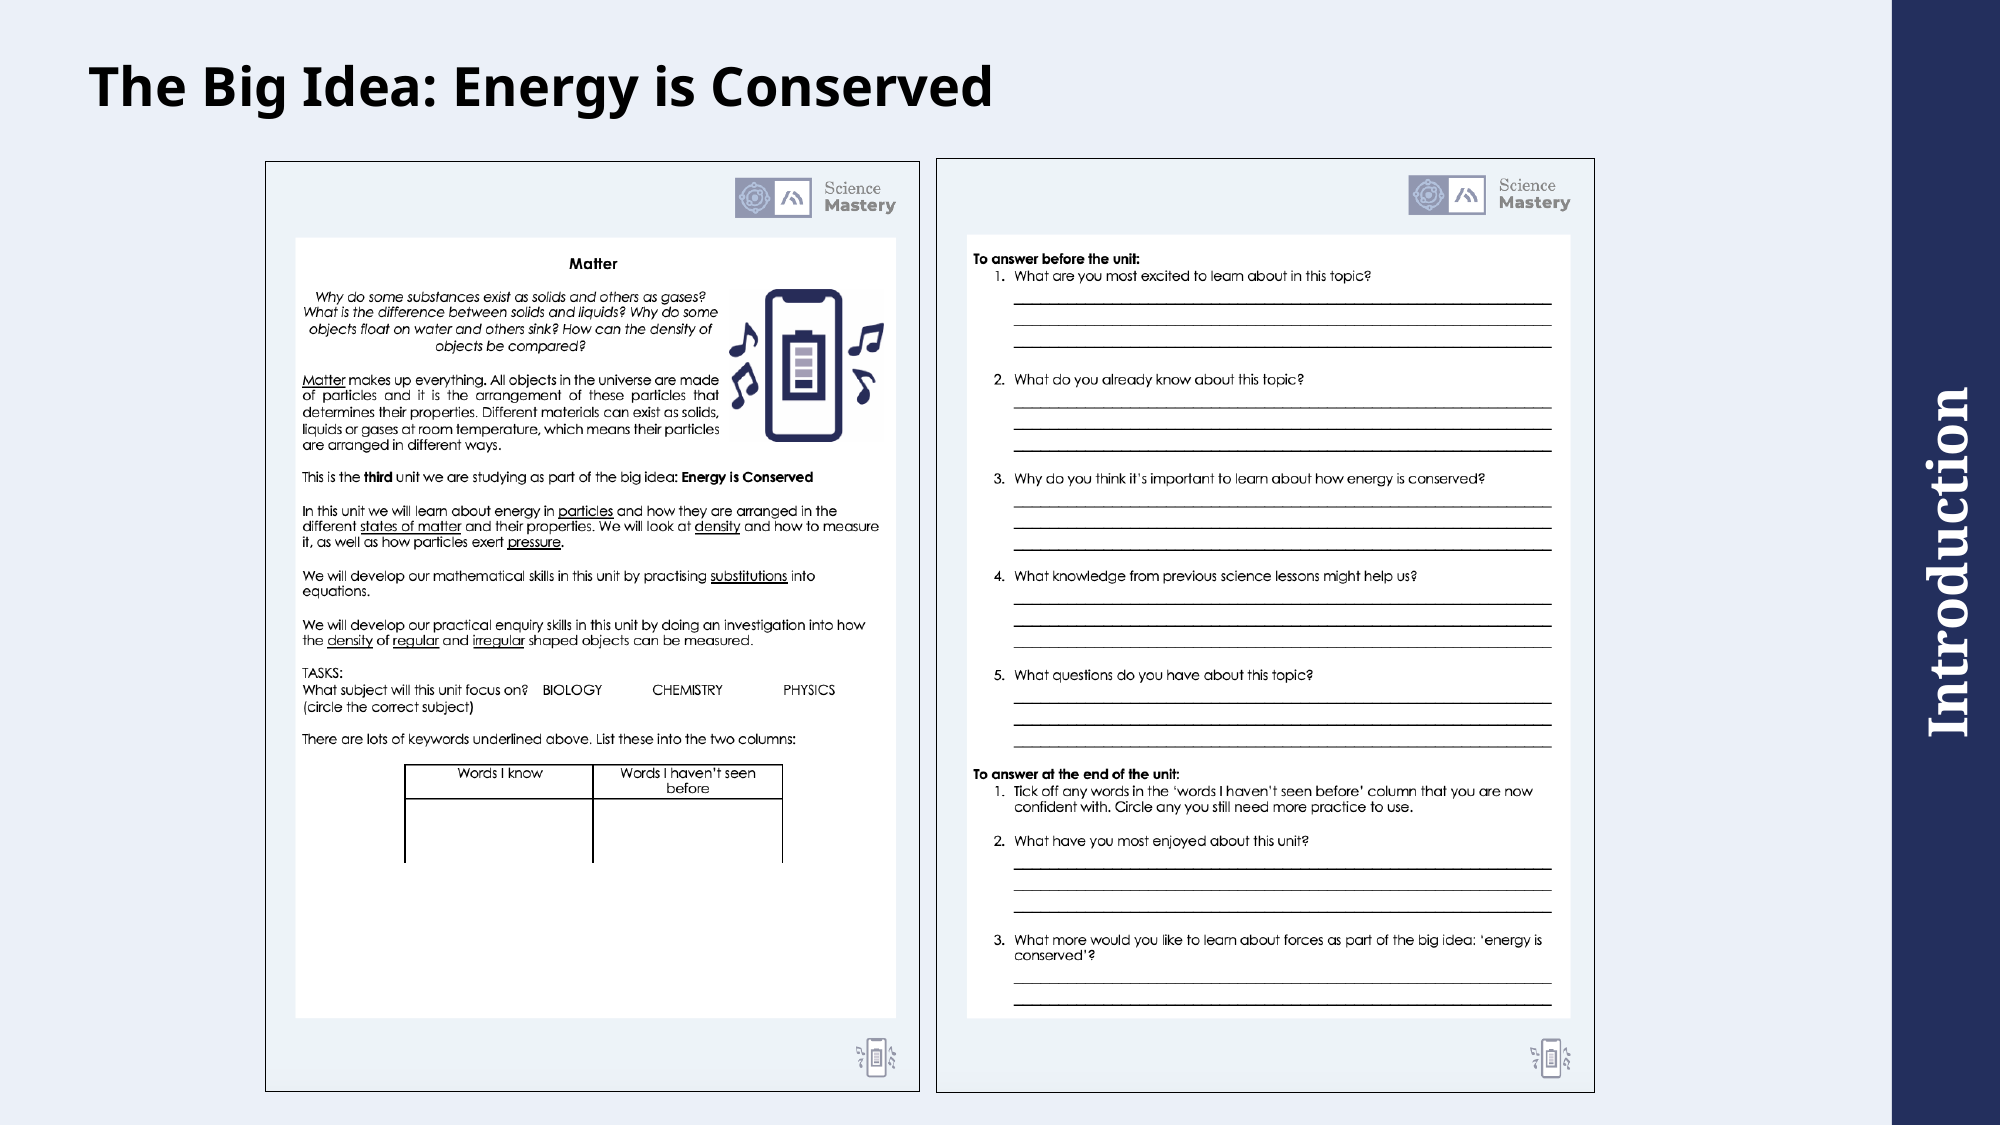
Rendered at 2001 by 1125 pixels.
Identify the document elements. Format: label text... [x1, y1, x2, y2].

picture [936, 158, 1595, 1093]
title The Big Idea: Energy is Conserved [88, 0, 1831, 119]
picture [265, 161, 920, 1092]
